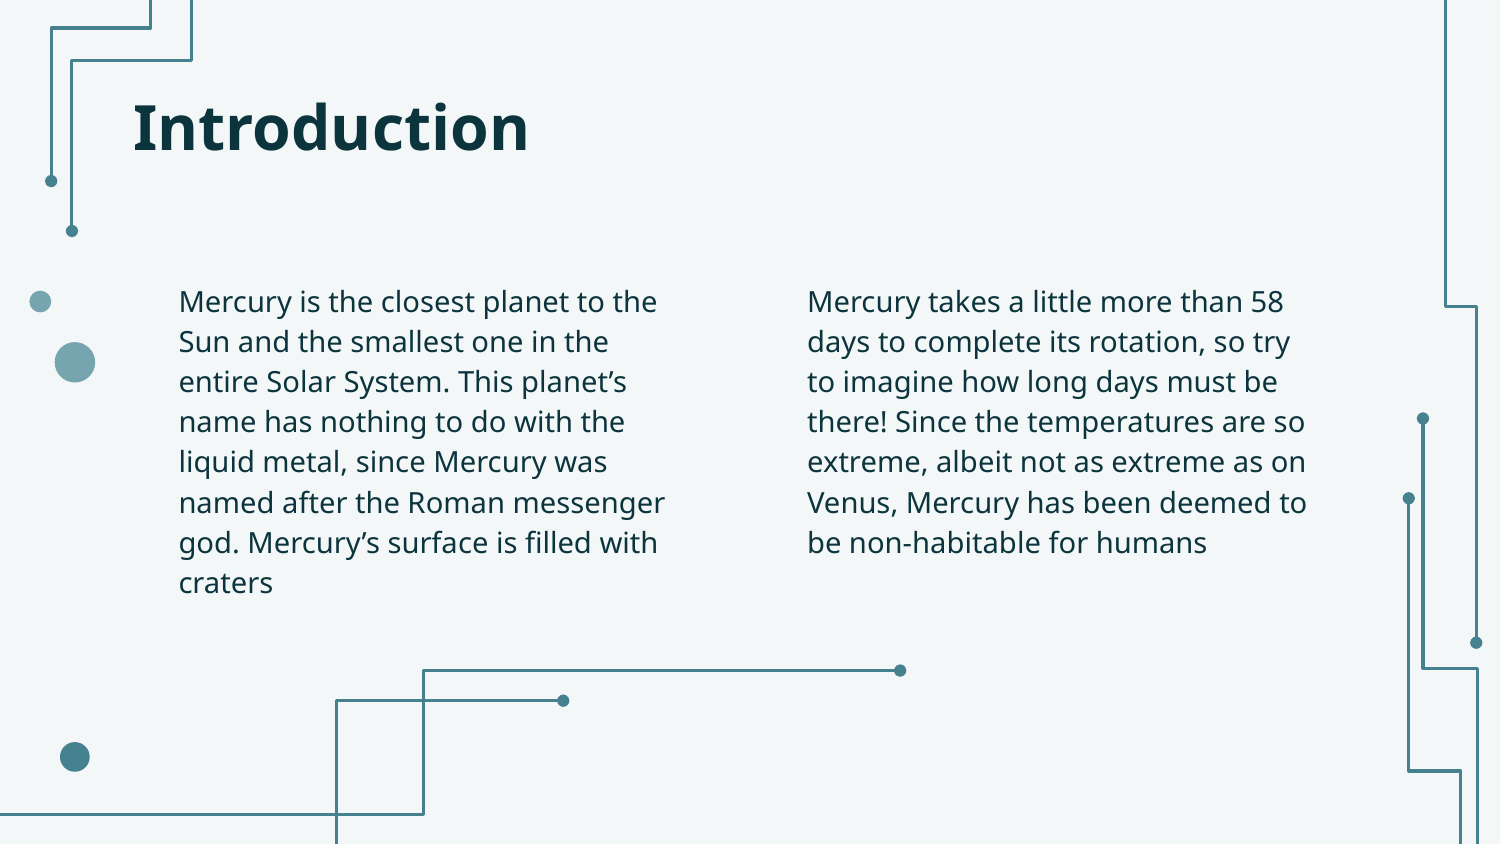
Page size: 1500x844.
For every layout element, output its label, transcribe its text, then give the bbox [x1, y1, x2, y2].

subtitle Mercury takes a little more than 58 days to complete its rotation, so try to imagine how long days must be there! Since the temperatures are so extreme, albeit not as extreme as on Venus, Mercury has been deemed to be non-habitable for humans [791, 262, 1337, 579]
title Introduction [118, 72, 1382, 167]
subtitle Mercury is the closest planet to the Sun and the smallest one in the entire Solar System. This planet’s name has nothing to do with the liquid metal, since Mercury was named after the Roman messenger god. Mercury’s surface is filled with craters [163, 262, 708, 579]
